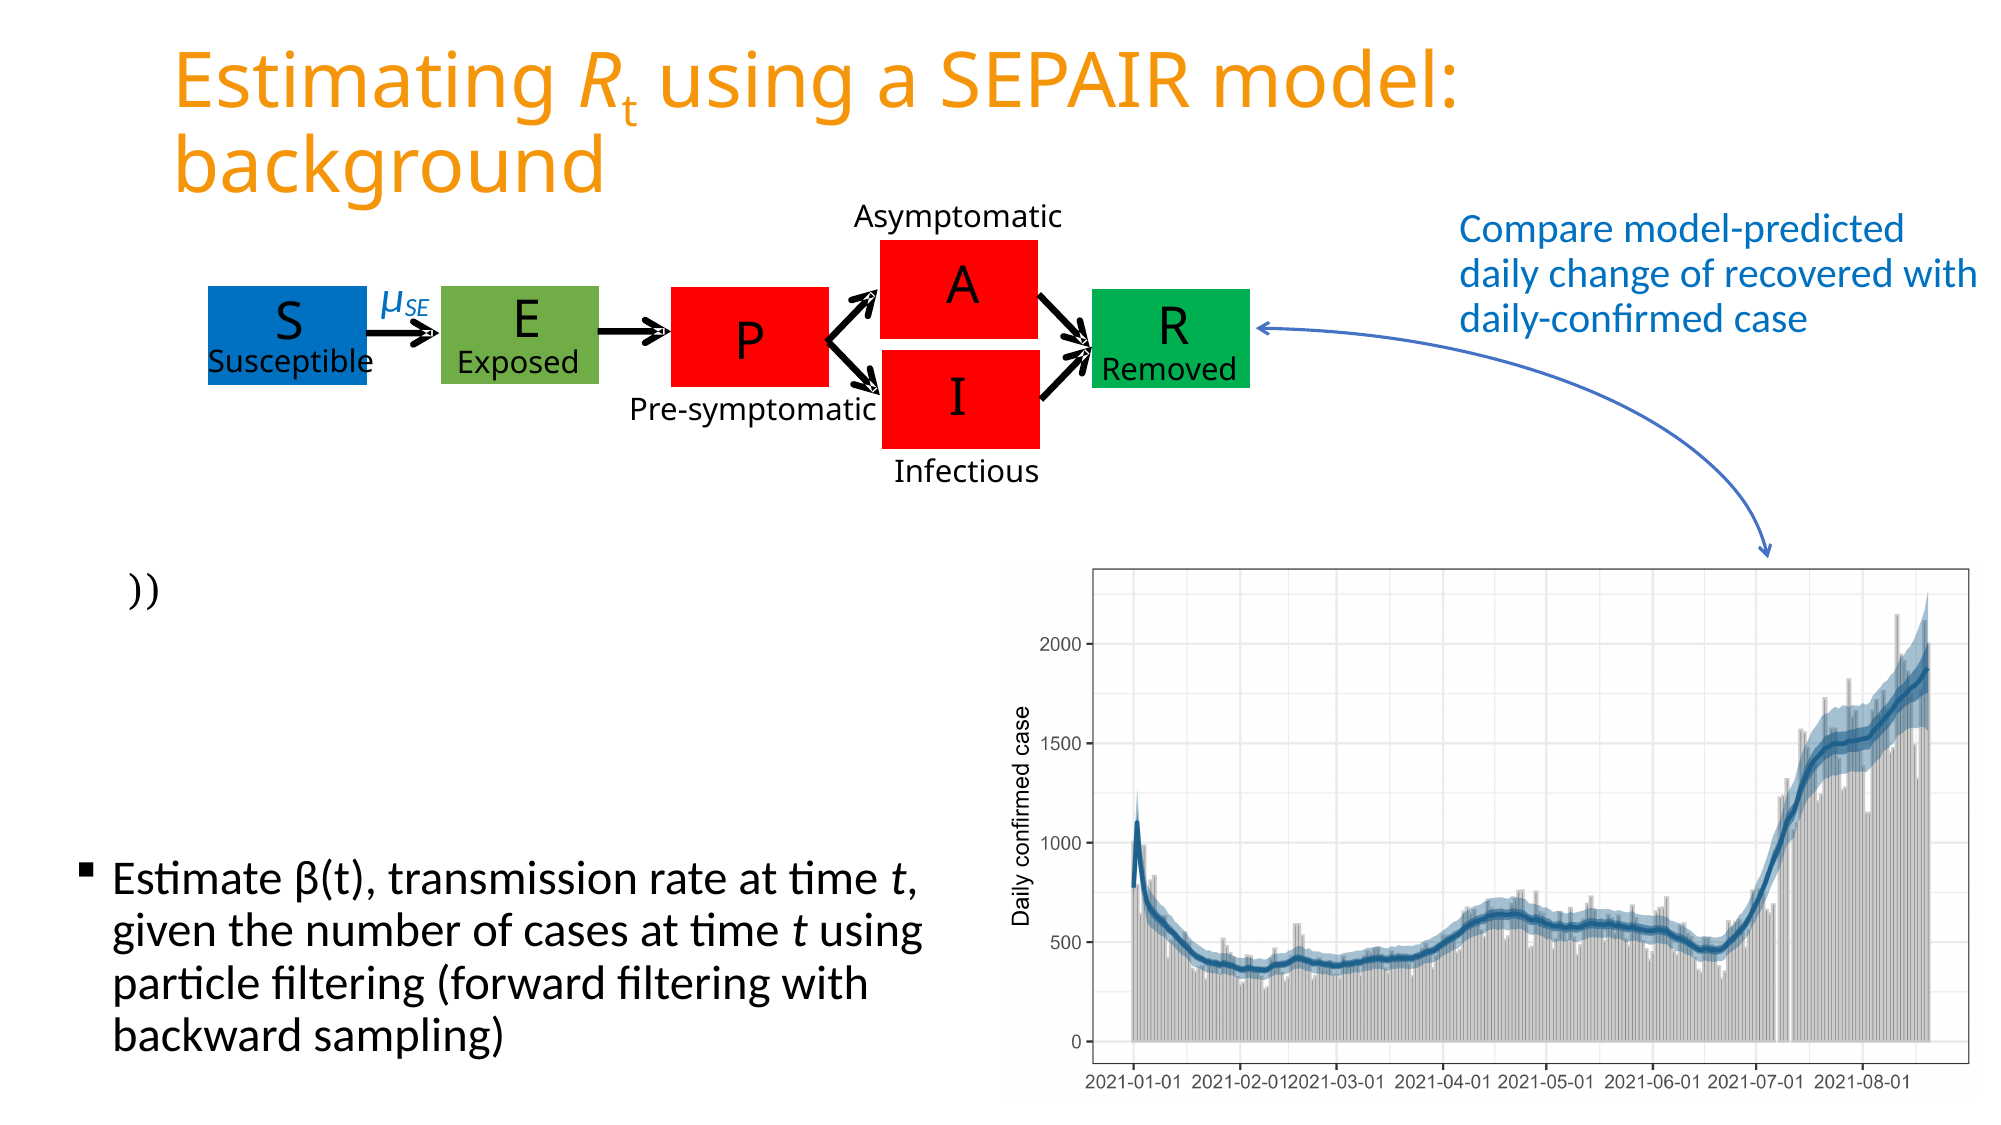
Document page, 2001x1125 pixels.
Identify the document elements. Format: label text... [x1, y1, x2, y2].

text_box [881, 349, 1040, 444]
text_box [1036, 292, 1089, 347]
picture [1001, 562, 1981, 1101]
text_box [1243, 321, 1772, 562]
text_box [1038, 348, 1086, 402]
text_box R [1142, 285, 1205, 341]
text_box Estimate β(t), transmission rate at time t, given the number of cases at time t using particle filtering (forward filtering with backward sampling) [60, 845, 1000, 1071]
text_box Asymptomatic [838, 188, 1078, 241]
text_box Compare model-predicted daily change of recovered with daily-confirmed case [1444, 199, 2000, 360]
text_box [205, 214, 876, 448]
text_box Removed [1086, 341, 1253, 394]
text_box [879, 241, 1038, 340]
text_box A [931, 243, 995, 322]
text_box [1205, 288, 1251, 341]
text_box Estimating Rt using a SEPAIR model: background [157, 23, 1898, 218]
text_box Infectious [879, 444, 1055, 497]
text_box [1092, 288, 1142, 341]
text_box I [934, 355, 982, 434]
text_box [876, 379, 880, 396]
